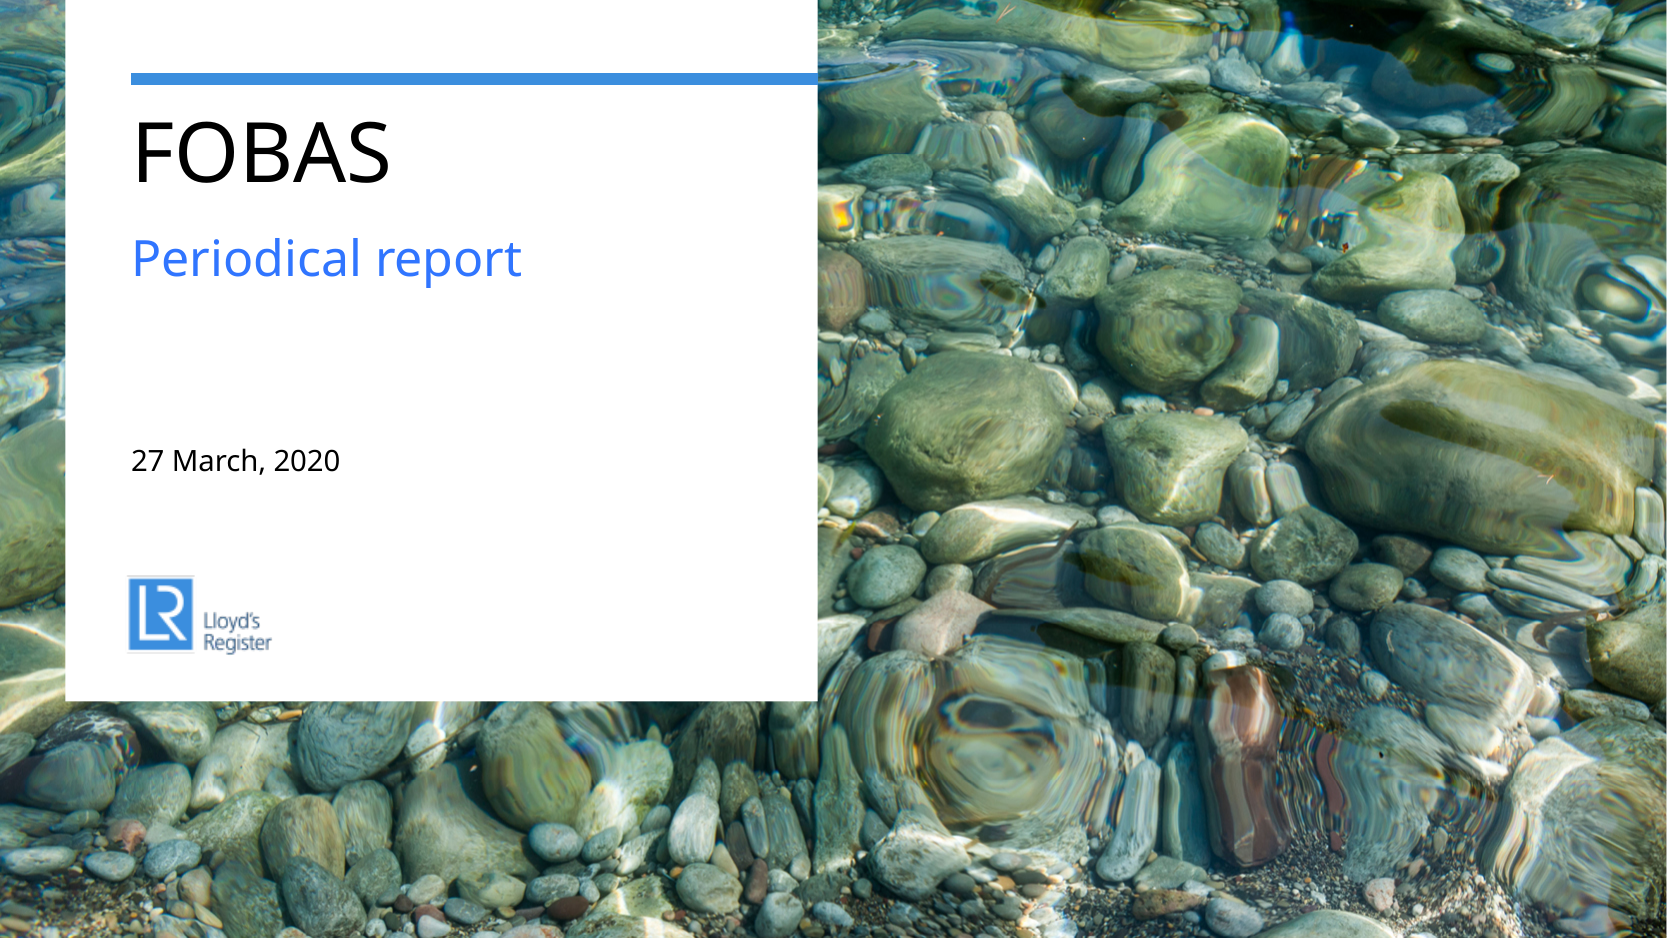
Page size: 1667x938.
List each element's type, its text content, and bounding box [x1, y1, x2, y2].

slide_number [131, 441, 523, 473]
picture [0, 0, 1667, 938]
picture [110, 559, 291, 669]
subtitle Periodical report [131, 226, 753, 308]
title FOBAS [131, 110, 753, 205]
